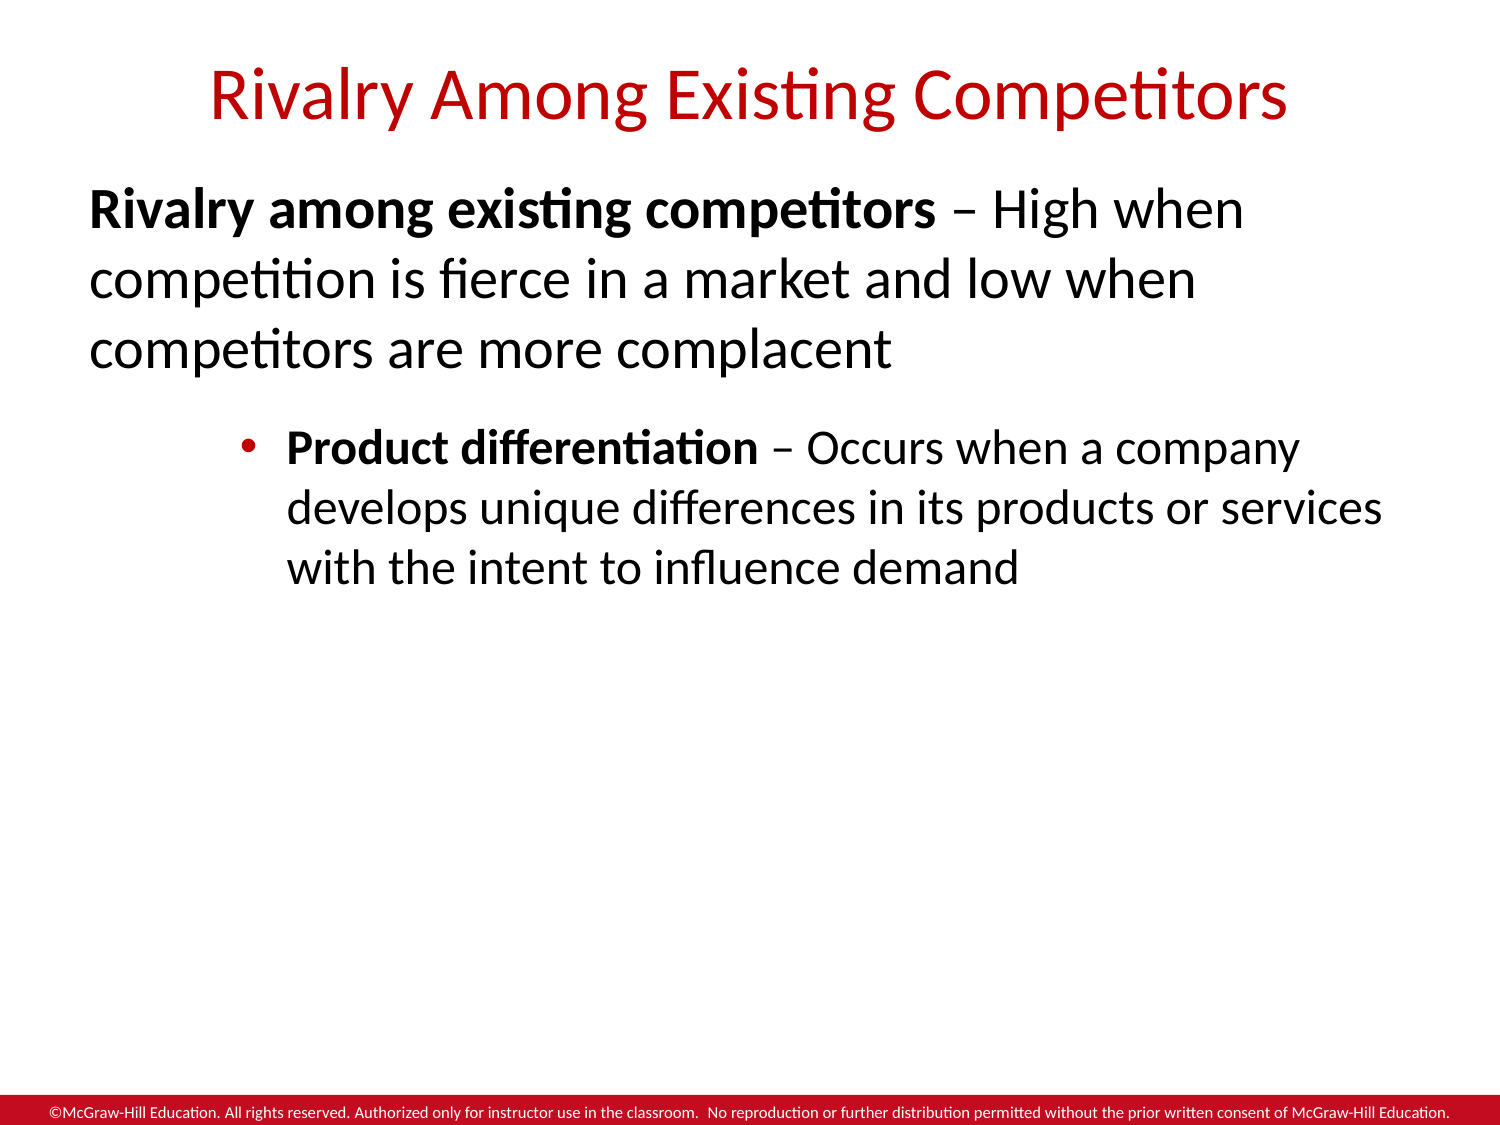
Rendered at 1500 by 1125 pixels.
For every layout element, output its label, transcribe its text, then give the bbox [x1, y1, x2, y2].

title Rivalry Among Existing Competitors [0, 37, 1500, 138]
list Rivalry among existing competitors – High when competition is fierce in a market and low when competitors are more complacent Product differentiation – Occurs when a company develops unique differences in its products or services with the intent to influence demand [75, 162, 1425, 1075]
